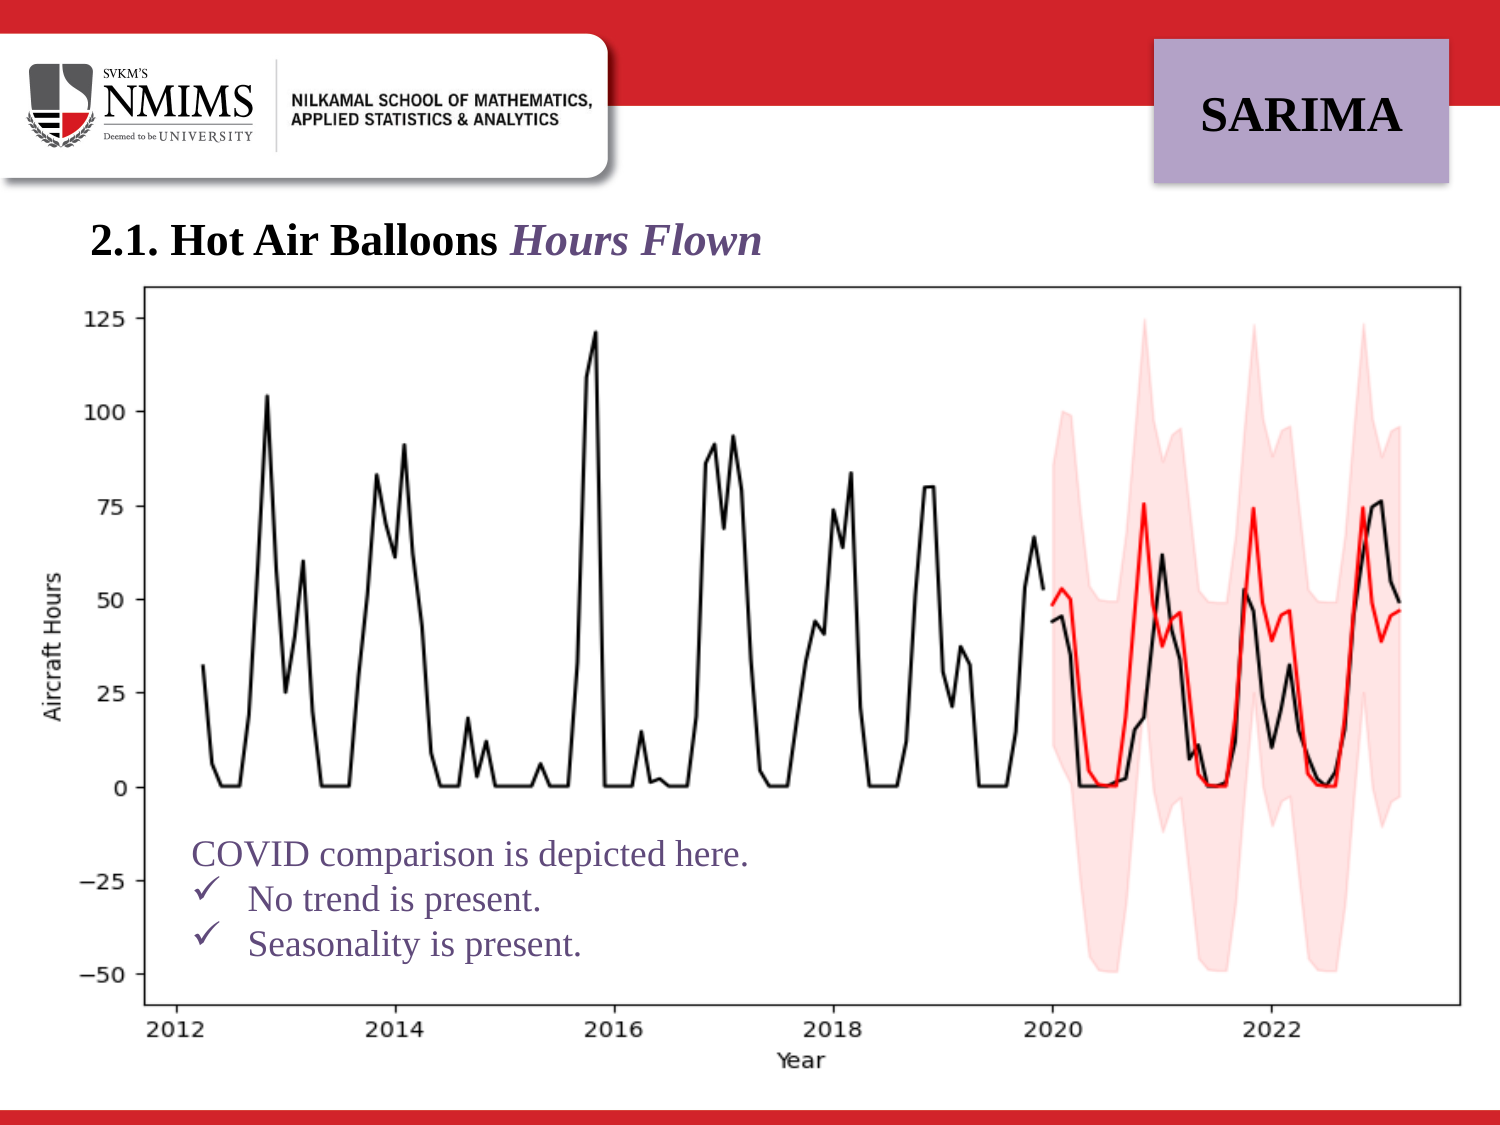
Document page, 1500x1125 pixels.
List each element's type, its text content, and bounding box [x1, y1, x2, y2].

text_box SARIMA [1154, 38, 1450, 184]
picture [0, 0, 1500, 1125]
text_box 2.1. Hot Air Balloons Hours Flown [75, 193, 1153, 279]
